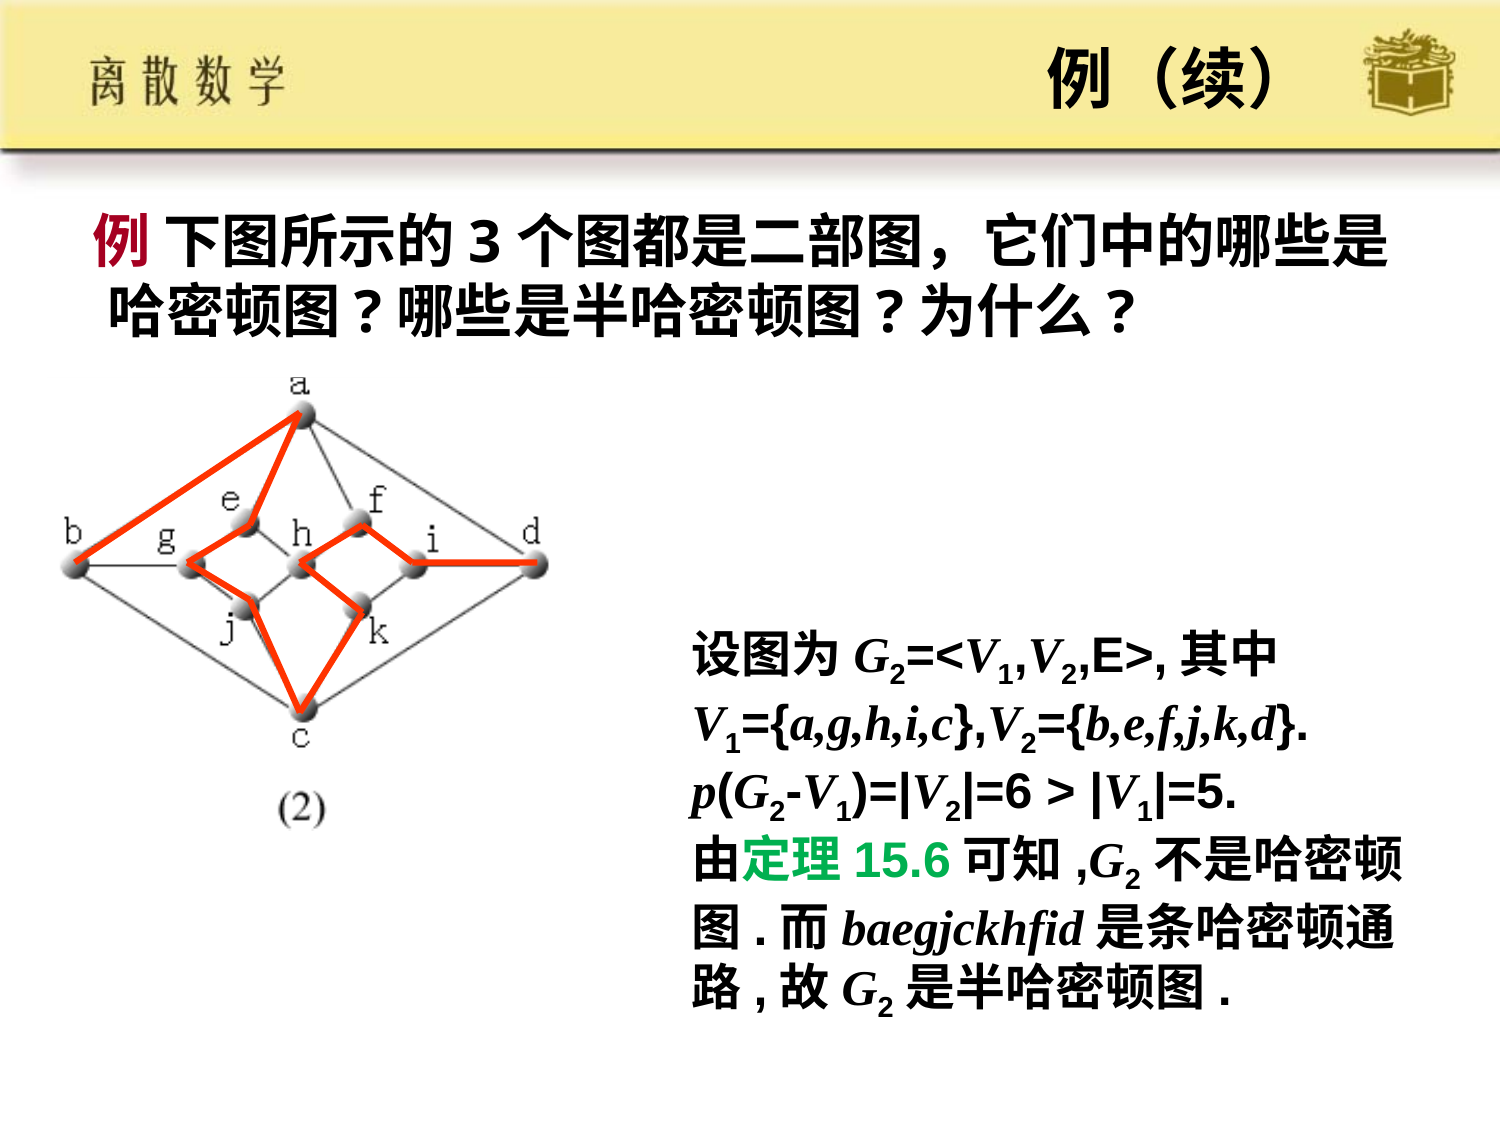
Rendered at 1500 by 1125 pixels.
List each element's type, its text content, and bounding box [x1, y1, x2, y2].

text_box 设图为G2=<V1,V2,E>,其中V1={a,g,h,i,c},V2={b,e,f,j,k,d}. p(G2-V1)=|V2|=6 > |V1|=5. 由定理15.6可知,G2不是哈密顿图.而baegjckhfid是条哈密顿通路,故G2是半哈密顿图. [676, 615, 1457, 1092]
title 例（续） [324, 42, 1329, 112]
list 例 下图所示的3个图都是二部图，它们中的哪些是哈密顿图?哪些是半哈密顿图?为什么? [36, 196, 1457, 1034]
picture [0, 0, 1500, 1125]
